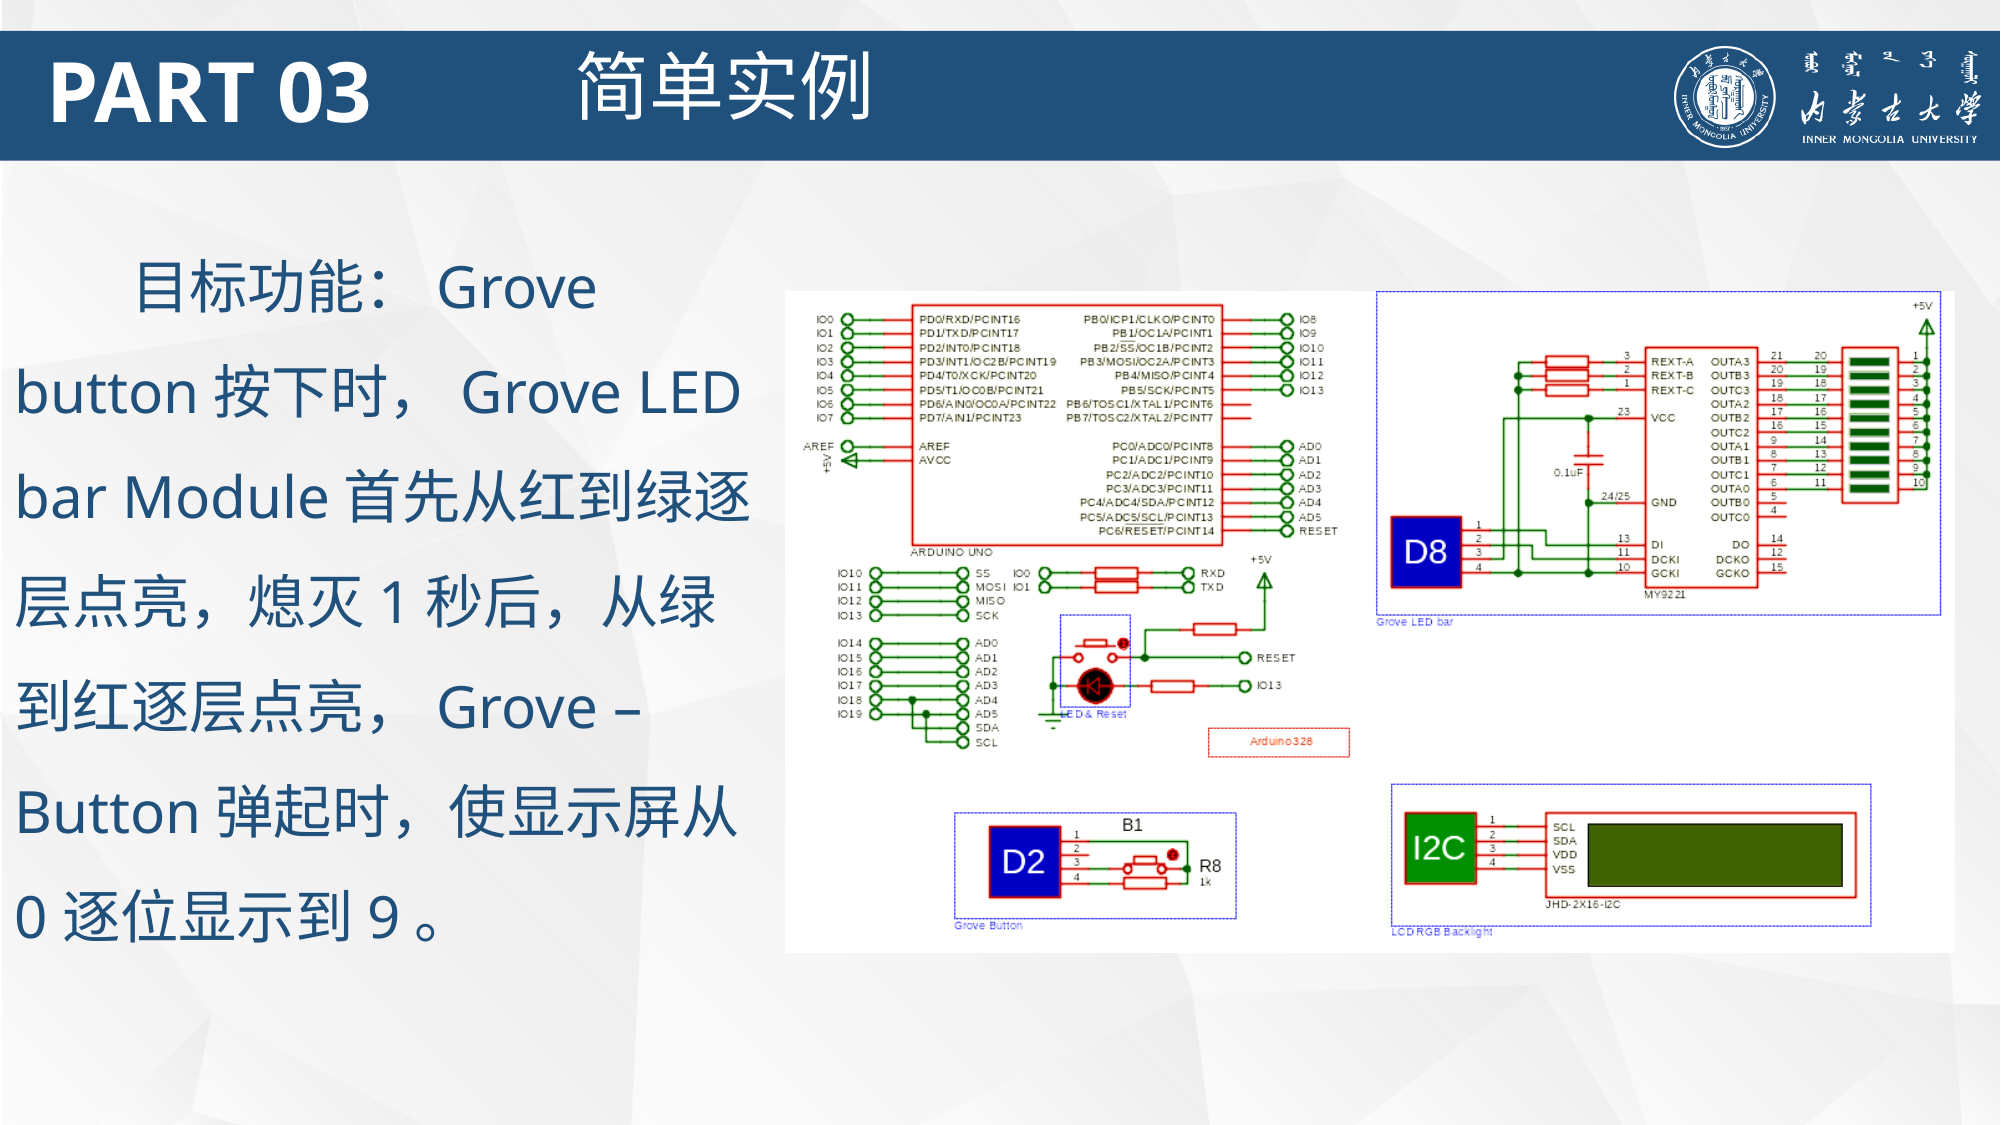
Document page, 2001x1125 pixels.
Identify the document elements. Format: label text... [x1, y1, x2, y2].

text_box 目标功能：Grove button按下时，Grove LED bar Module首先从红到绿逐层点亮，熄灭1秒后，从绿到红逐层点亮，Grove – Button弹起时，使显示屏从0逐位显示到9。 [0, 208, 788, 958]
picture [0, 0, 2001, 1125]
list PART 03 [32, 42, 481, 148]
picture [1673, 46, 1986, 150]
list 简单实例 [559, 42, 1485, 158]
